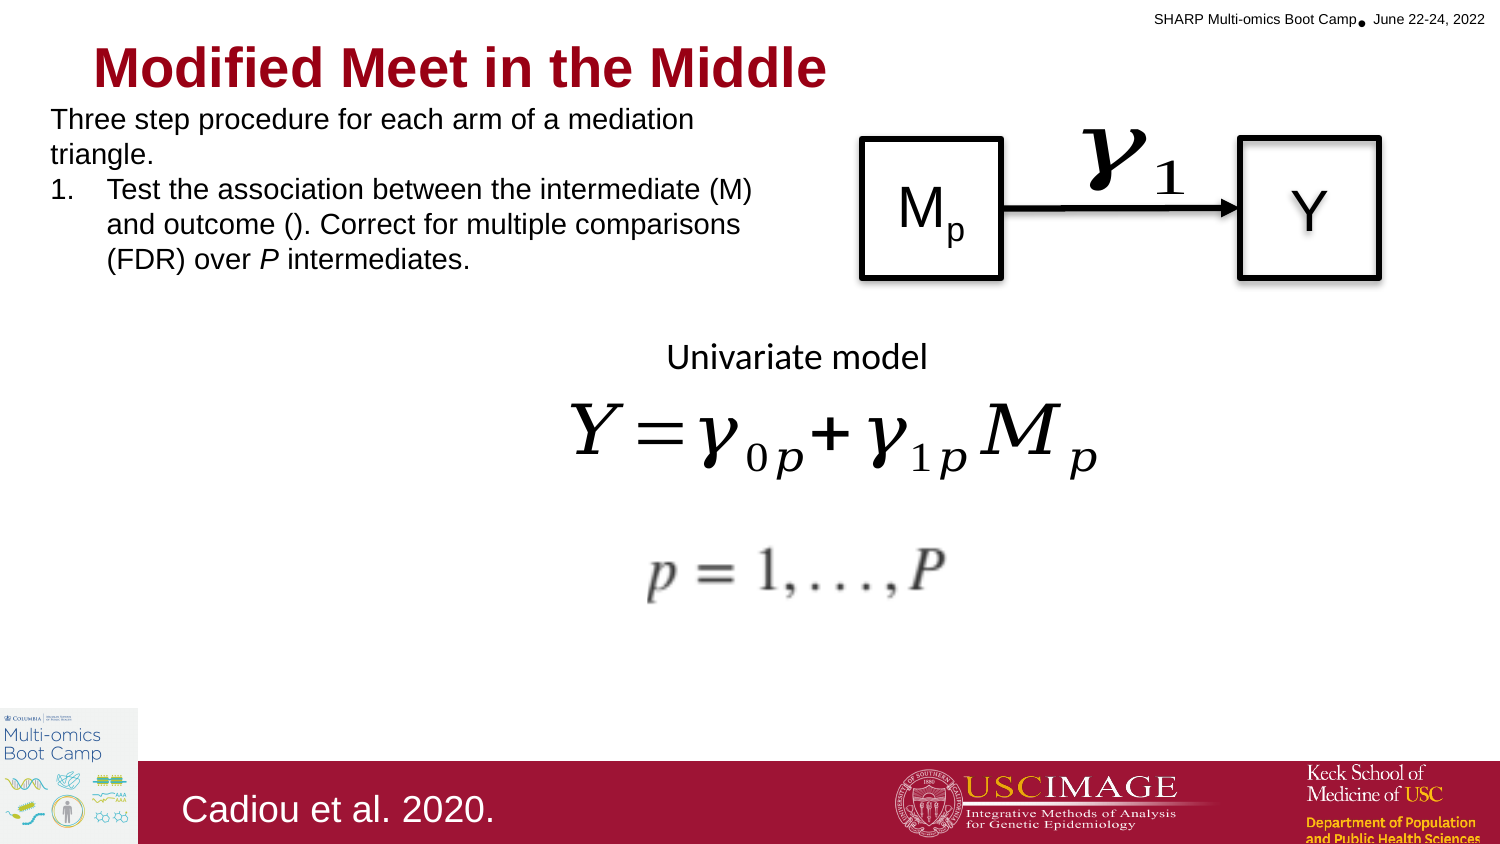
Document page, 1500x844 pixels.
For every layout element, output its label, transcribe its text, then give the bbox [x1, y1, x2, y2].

text_box Y [1239, 137, 1380, 278]
text_box Modified Meet in the Middle [78, 23, 1392, 130]
picture [646, 530, 948, 613]
picture [883, 759, 1285, 844]
text_box Mp [861, 138, 1002, 279]
text_box Cadiou et al. 2020. [166, 777, 511, 838]
picture [0, 708, 138, 844]
